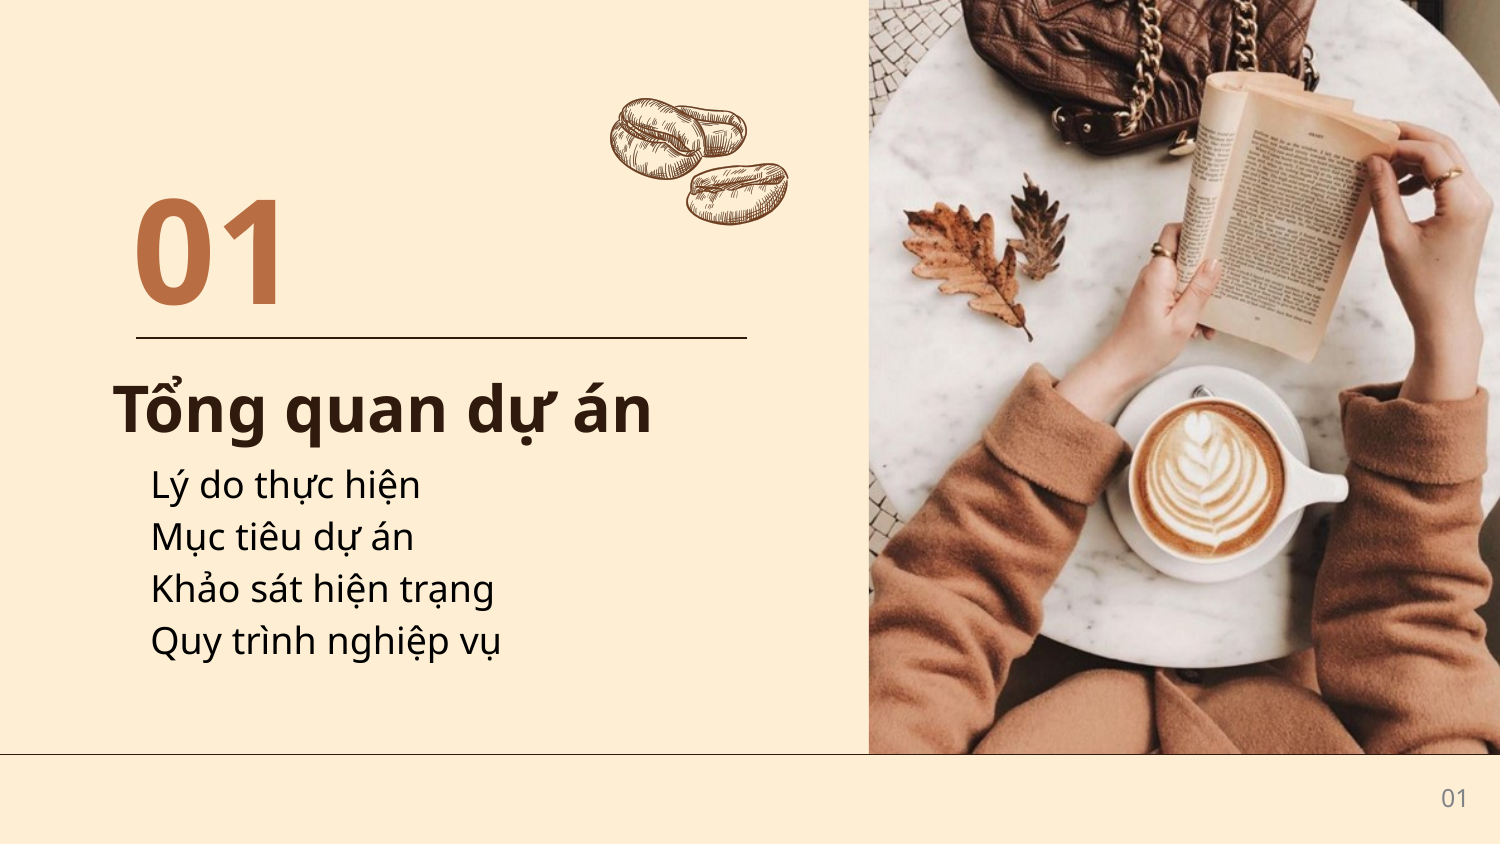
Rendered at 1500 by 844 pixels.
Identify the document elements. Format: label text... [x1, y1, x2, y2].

picture [868, 0, 1500, 754]
title 01 [116, 177, 353, 316]
picture [609, 98, 803, 243]
title Tổng quan dự án [97, 337, 863, 476]
text_box 01 [1426, 775, 1500, 820]
text_box Lý do thực hiện Mục tiêu dự án Khảo sát hiện trạng Quy trình nghiệp vụ [135, 446, 863, 670]
